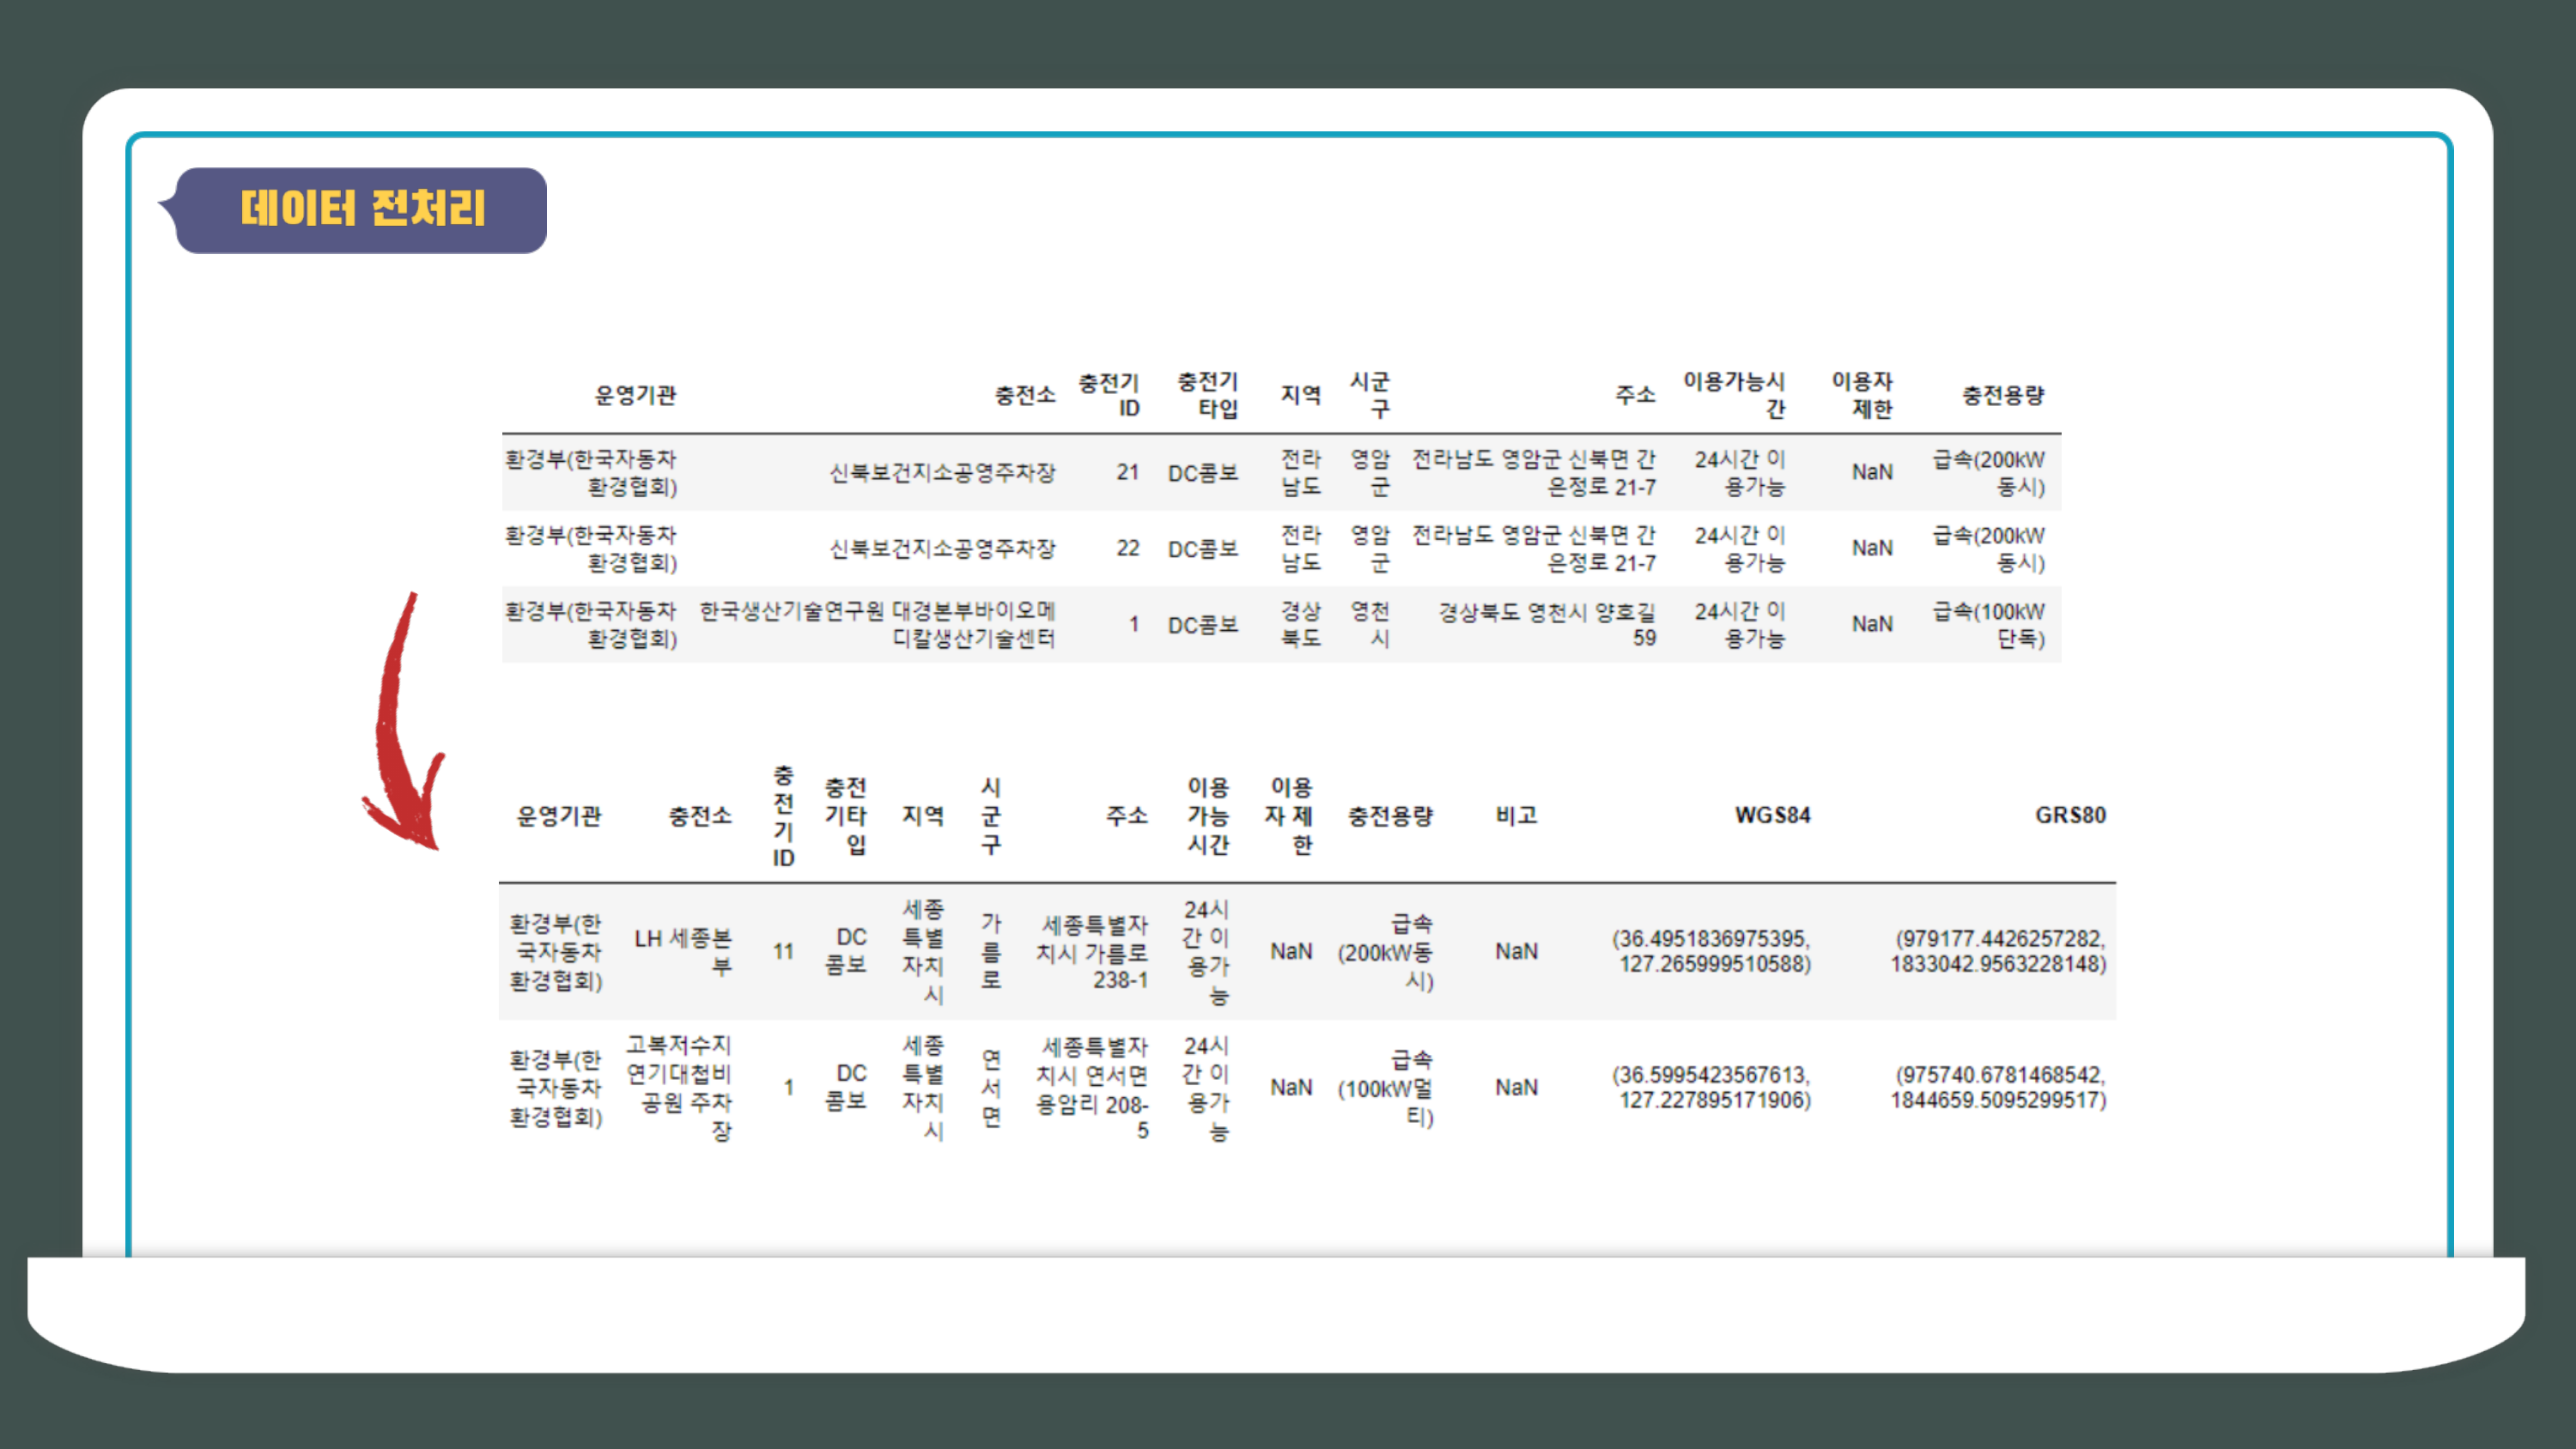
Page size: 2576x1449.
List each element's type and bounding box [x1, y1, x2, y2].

text_box [82, 88, 2494, 1237]
text_box [313, 645, 532, 803]
text_box [502, 366, 2062, 666]
text_box [125, 131, 2454, 1237]
text_box [157, 167, 548, 255]
text_box [499, 764, 2120, 1156]
picture [0, 0, 2576, 1449]
text_box [15, 1240, 2552, 1400]
